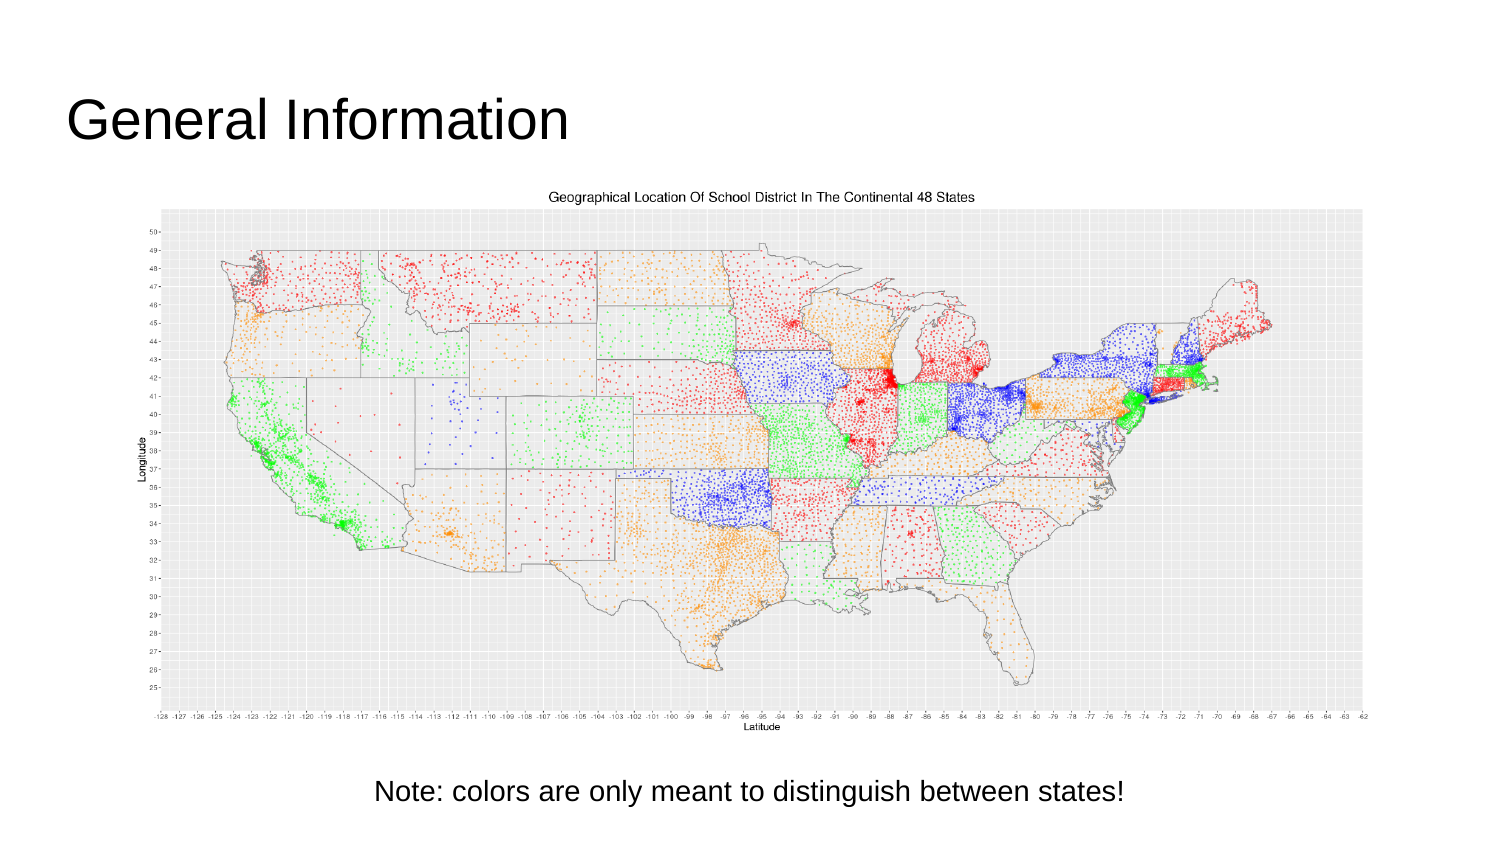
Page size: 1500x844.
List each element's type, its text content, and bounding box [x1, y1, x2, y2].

text_box Note: colors are only meant to distinguish between states! [80, 757, 1420, 823]
picture [128, 188, 1372, 736]
title General Information [51, 72, 1449, 167]
